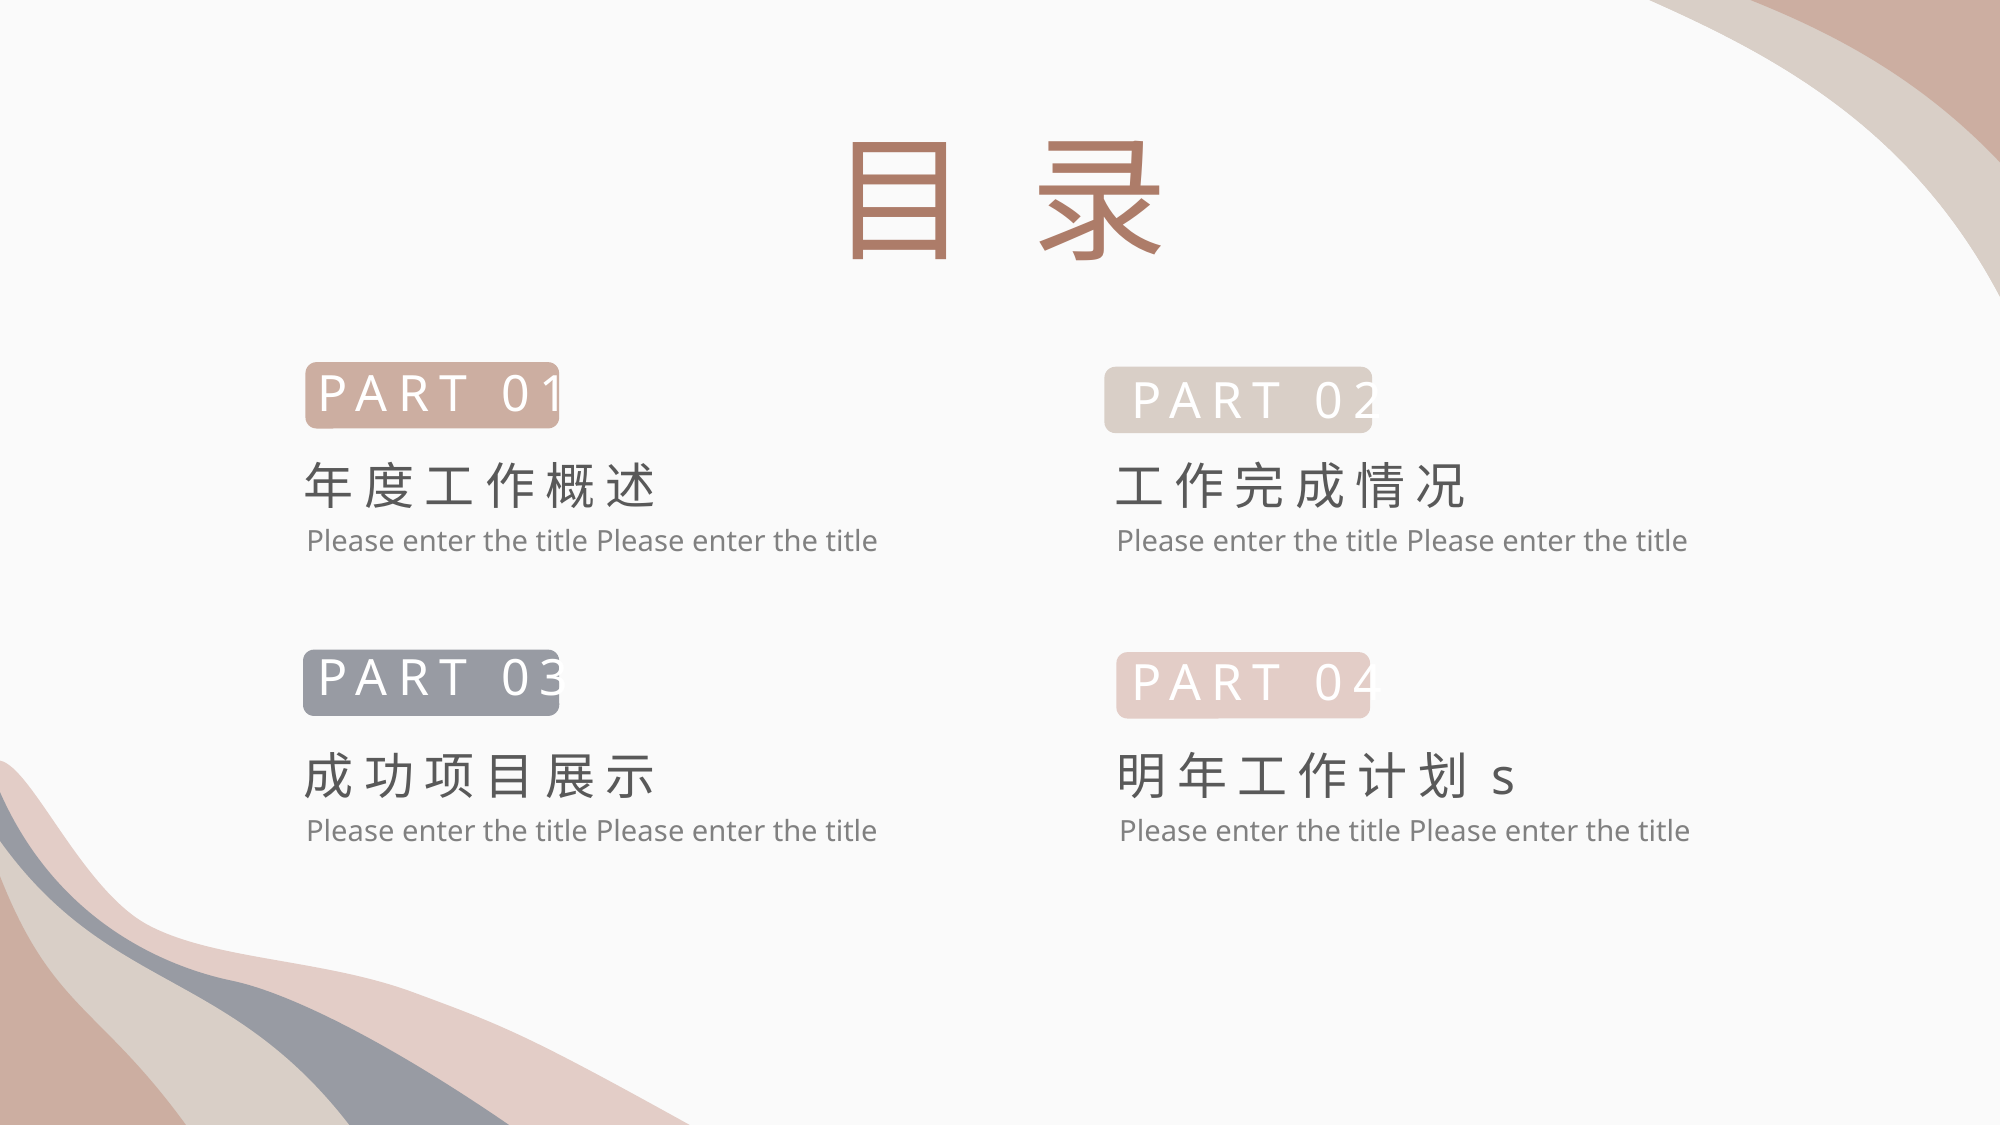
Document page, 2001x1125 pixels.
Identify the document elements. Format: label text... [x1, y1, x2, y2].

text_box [289, 354, 963, 560]
text_box [1648, 0, 2000, 298]
text_box [1749, 0, 2000, 164]
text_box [0, 760, 690, 1125]
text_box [1099, 360, 1773, 560]
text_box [1101, 643, 1775, 850]
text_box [288, 638, 962, 850]
text_box 目 录 [816, 105, 1220, 285]
